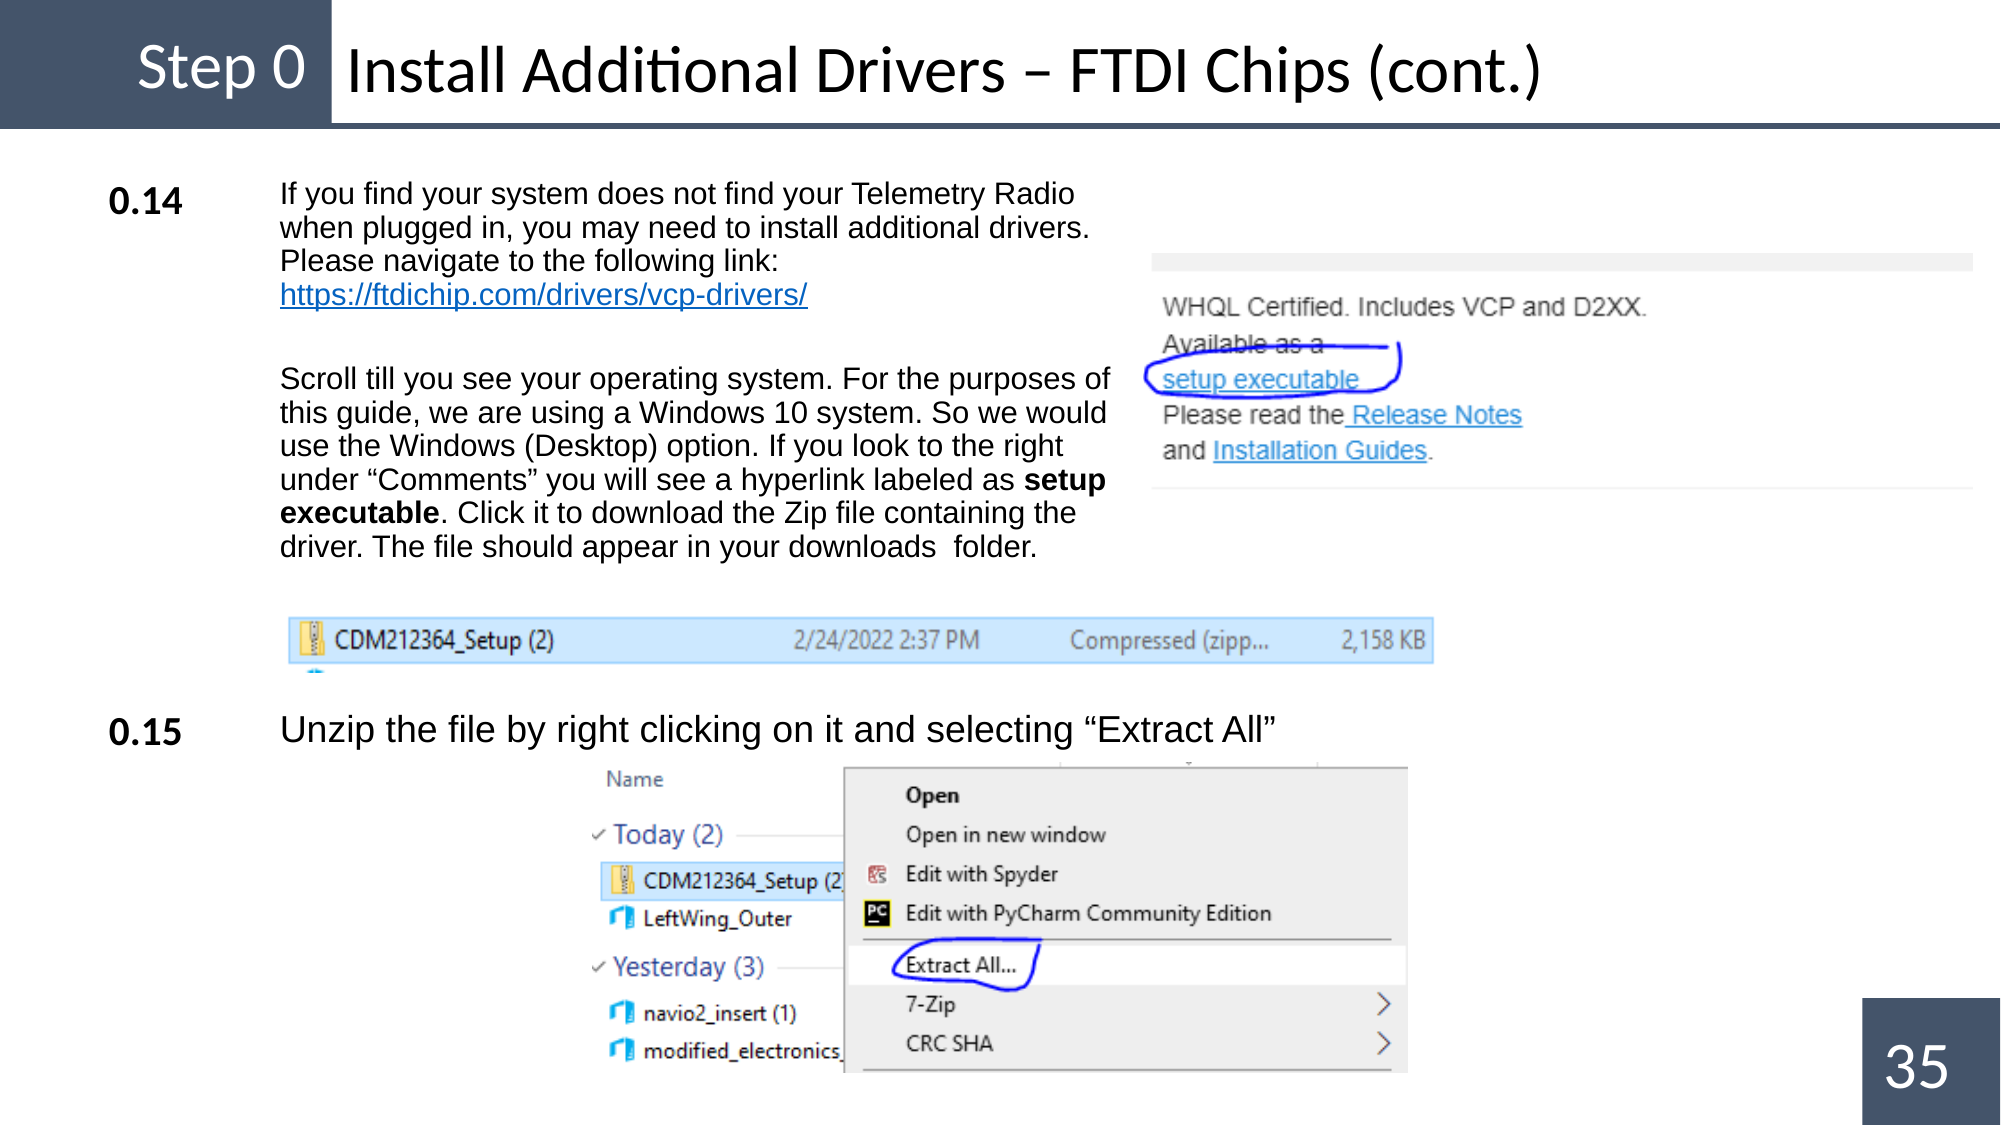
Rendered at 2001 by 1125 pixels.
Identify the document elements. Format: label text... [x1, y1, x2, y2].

list 0.14 [93, 171, 222, 232]
list 0.15 [93, 702, 222, 763]
picture [1143, 253, 1973, 497]
picture [592, 762, 1408, 1073]
list If you find your system does not find your Telemetry Radio when plugged in, you may need to install additional drivers. Please navigate to the following link: https://ftdichip.com/drivers/vcp-drivers/ Scroll till you see your operating system. For the purposes of this guide, we are using a Windows 10 system. So we would use the Windows (Desktop) option. If you look to the right under “Comments” you will see a hyperlink labeled as setup executable. Click it to download the Zip file containing the driver. The file should appear in your downloads folder. [264, 170, 1136, 580]
list Install Additional Drivers – FTDI Chips (cont.) [331, 1, 1638, 141]
picture [285, 609, 1440, 673]
list Unzip the file by right clicking on it and selecting “Extract All” [264, 702, 1338, 800]
text_box Step 0 [122, 15, 322, 110]
